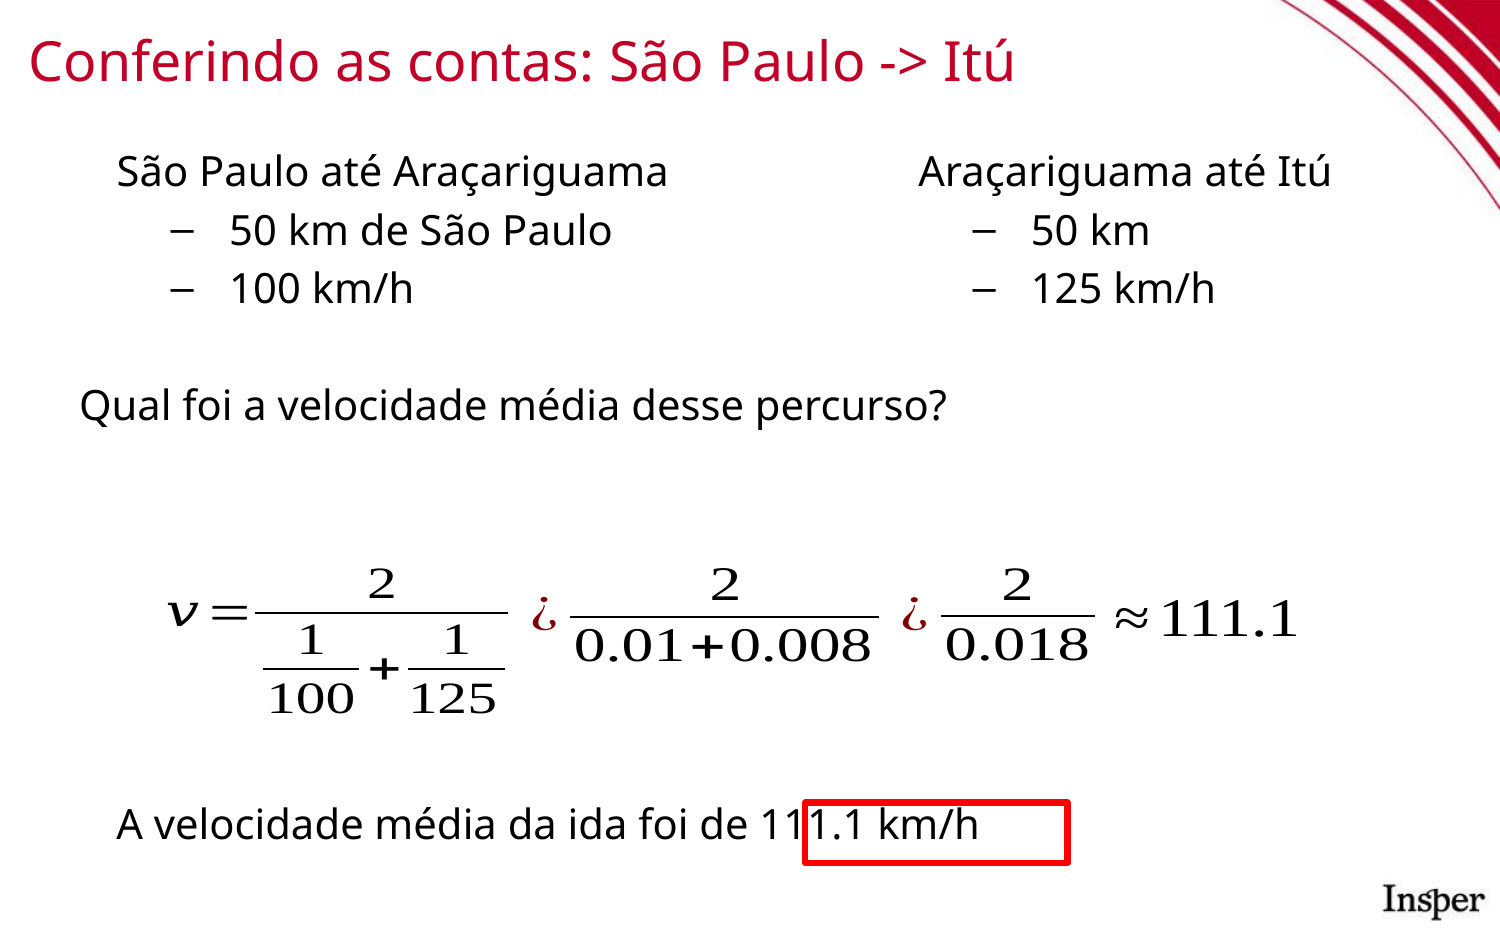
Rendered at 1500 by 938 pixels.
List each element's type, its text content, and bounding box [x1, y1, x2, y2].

list São Paulo até Araçariguama 50 km de São Paulo 100 km/h Qual foi a velocidade média desse percurso? [64, 137, 1447, 469]
title Conferindo as contas: São Paulo -> Itú [13, 18, 1397, 104]
text_box A velocidade média da ida foi de 111.1 km/h [64, 790, 1447, 876]
text_box Araçariguama até Itú 50 km 125 km/h [865, 137, 1436, 409]
picture [249, 0, 1500, 938]
